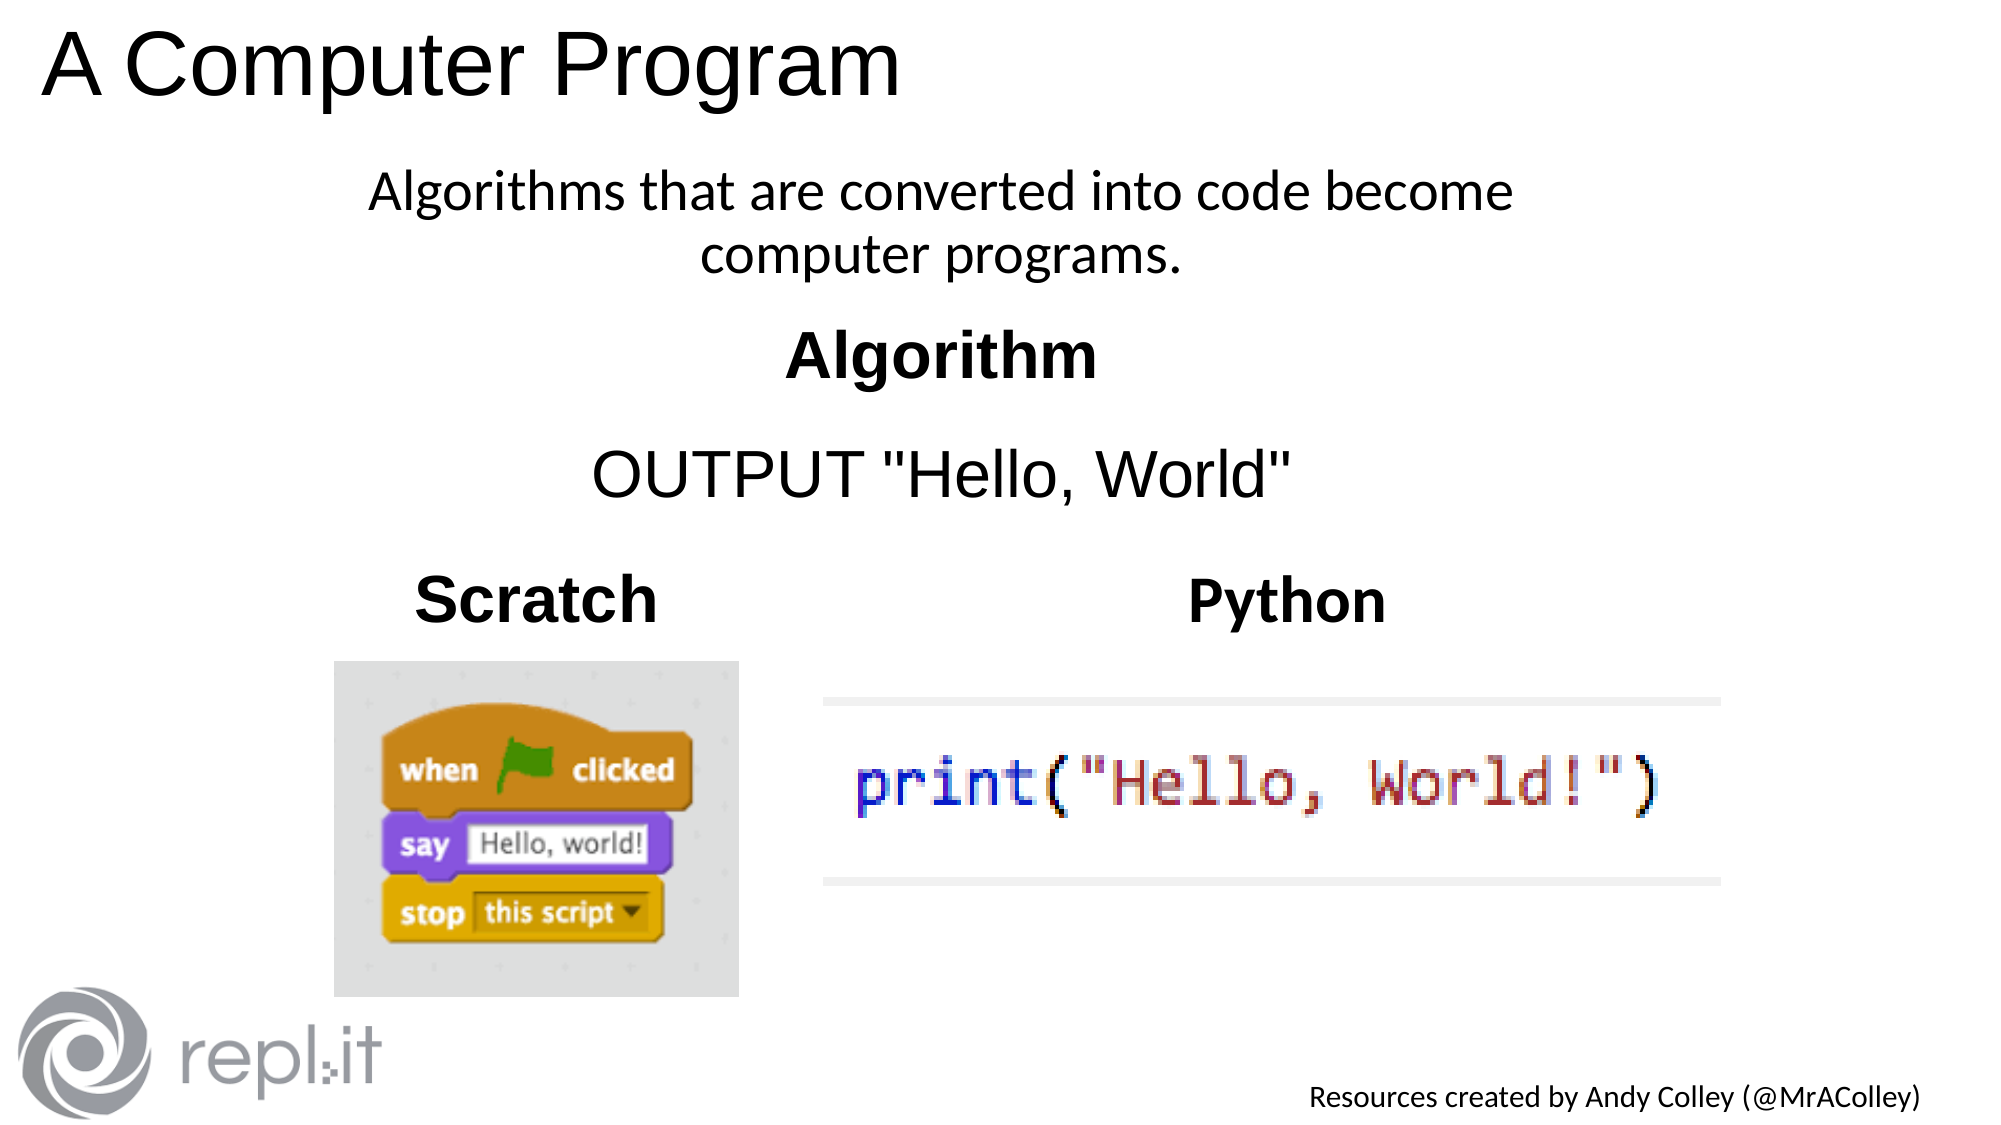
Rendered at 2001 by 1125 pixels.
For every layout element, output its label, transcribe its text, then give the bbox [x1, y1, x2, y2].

text_box Algorithm [691, 304, 1192, 404]
picture [823, 697, 1721, 886]
text_box Scratch [286, 547, 787, 648]
list Algorithms that are converted into code become computer programs. [310, 160, 1573, 348]
text_box Python [1037, 548, 1538, 648]
title A Computer Program [41, 0, 1342, 160]
text_box OUTPUT "Hello, World" [379, 423, 1505, 523]
picture [0, 661, 739, 1125]
